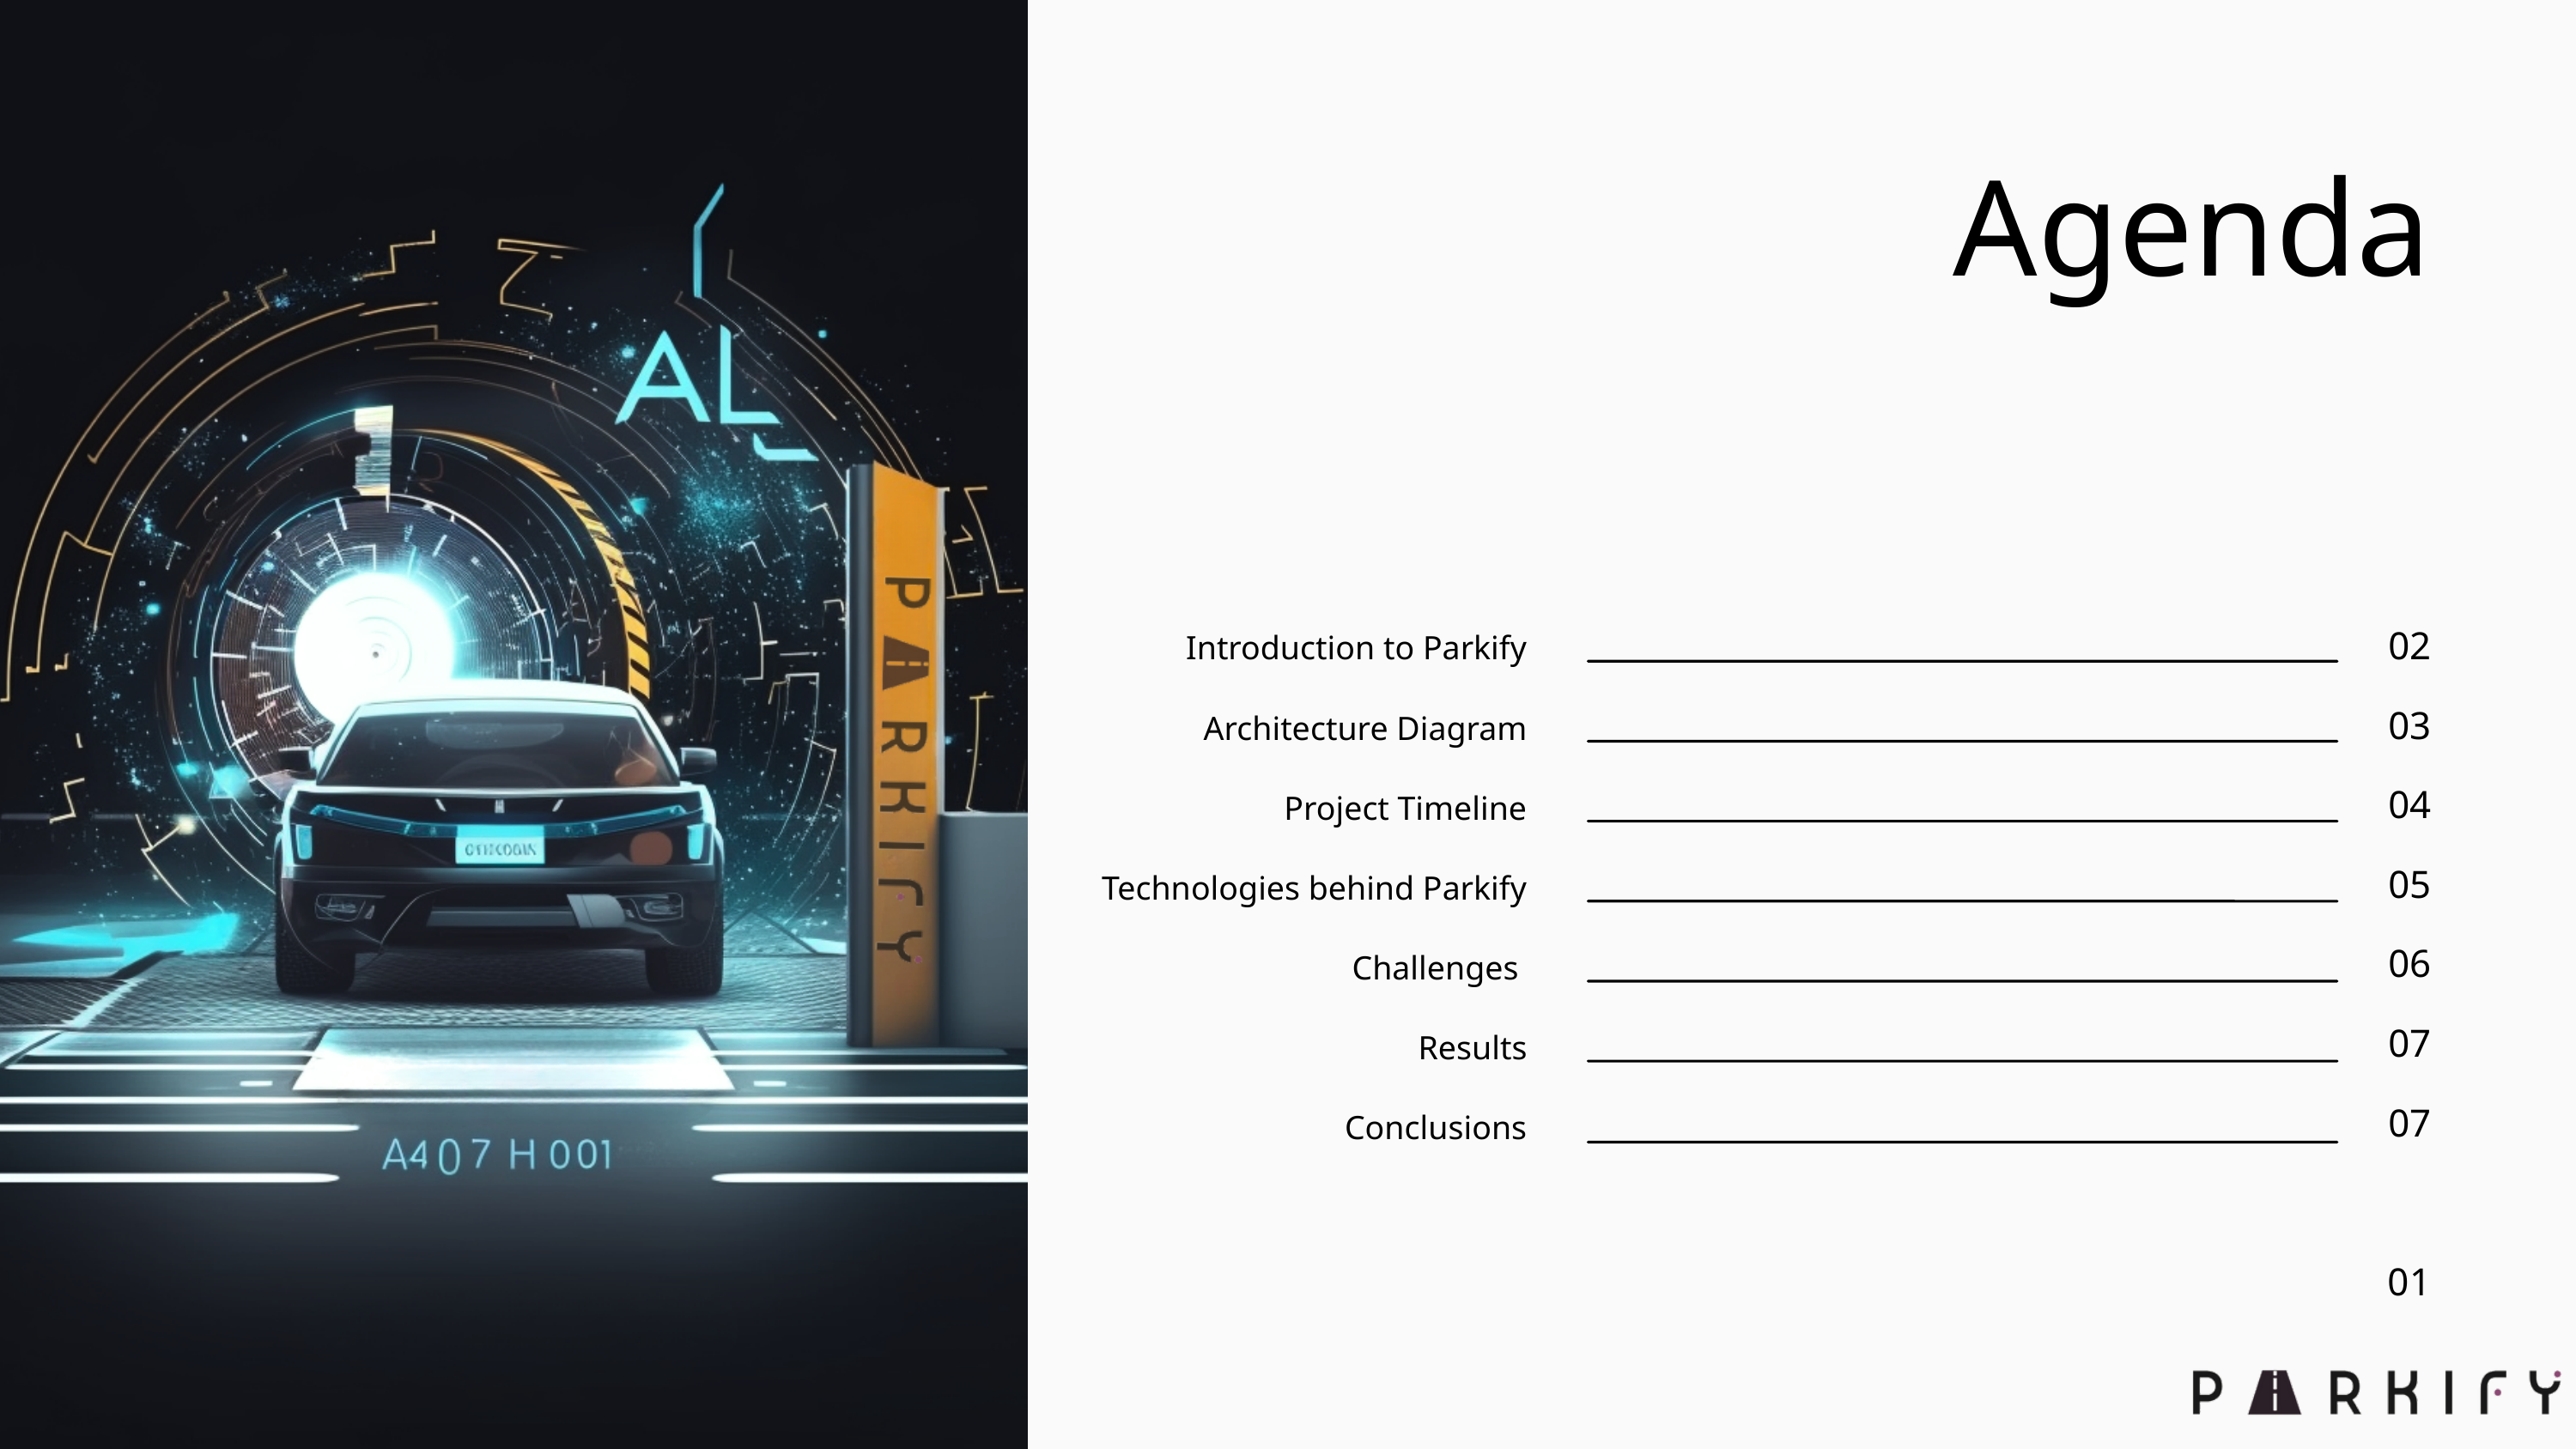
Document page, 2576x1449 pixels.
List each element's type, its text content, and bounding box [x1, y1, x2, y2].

text_box 07 [2336, 1092, 2432, 1145]
text_box Challenges [1032, 935, 1528, 987]
text_box 05 [2336, 852, 2432, 906]
text_box Architecture Diagram [1177, 694, 1528, 747]
text_box Conclusions [1032, 1094, 1528, 1147]
text_box Agenda [1188, 143, 2432, 303]
text_box 03 [2336, 694, 2432, 747]
text_box 02 [2336, 614, 2432, 668]
text_box 04 [2336, 773, 2432, 827]
text_box Introduction to Parkify [1032, 615, 1528, 667]
text_box Project Timeline [1177, 774, 1528, 827]
picture [0, 0, 1174, 1449]
text_box 07 [2336, 1012, 2432, 1065]
text_box Results [1032, 1015, 1528, 1067]
text_box Technologies behind Parkify [1032, 854, 1528, 906]
picture [2108, 1298, 2576, 1449]
text_box 06 [2336, 932, 2432, 985]
text_box 01 [2284, 1251, 2432, 1297]
